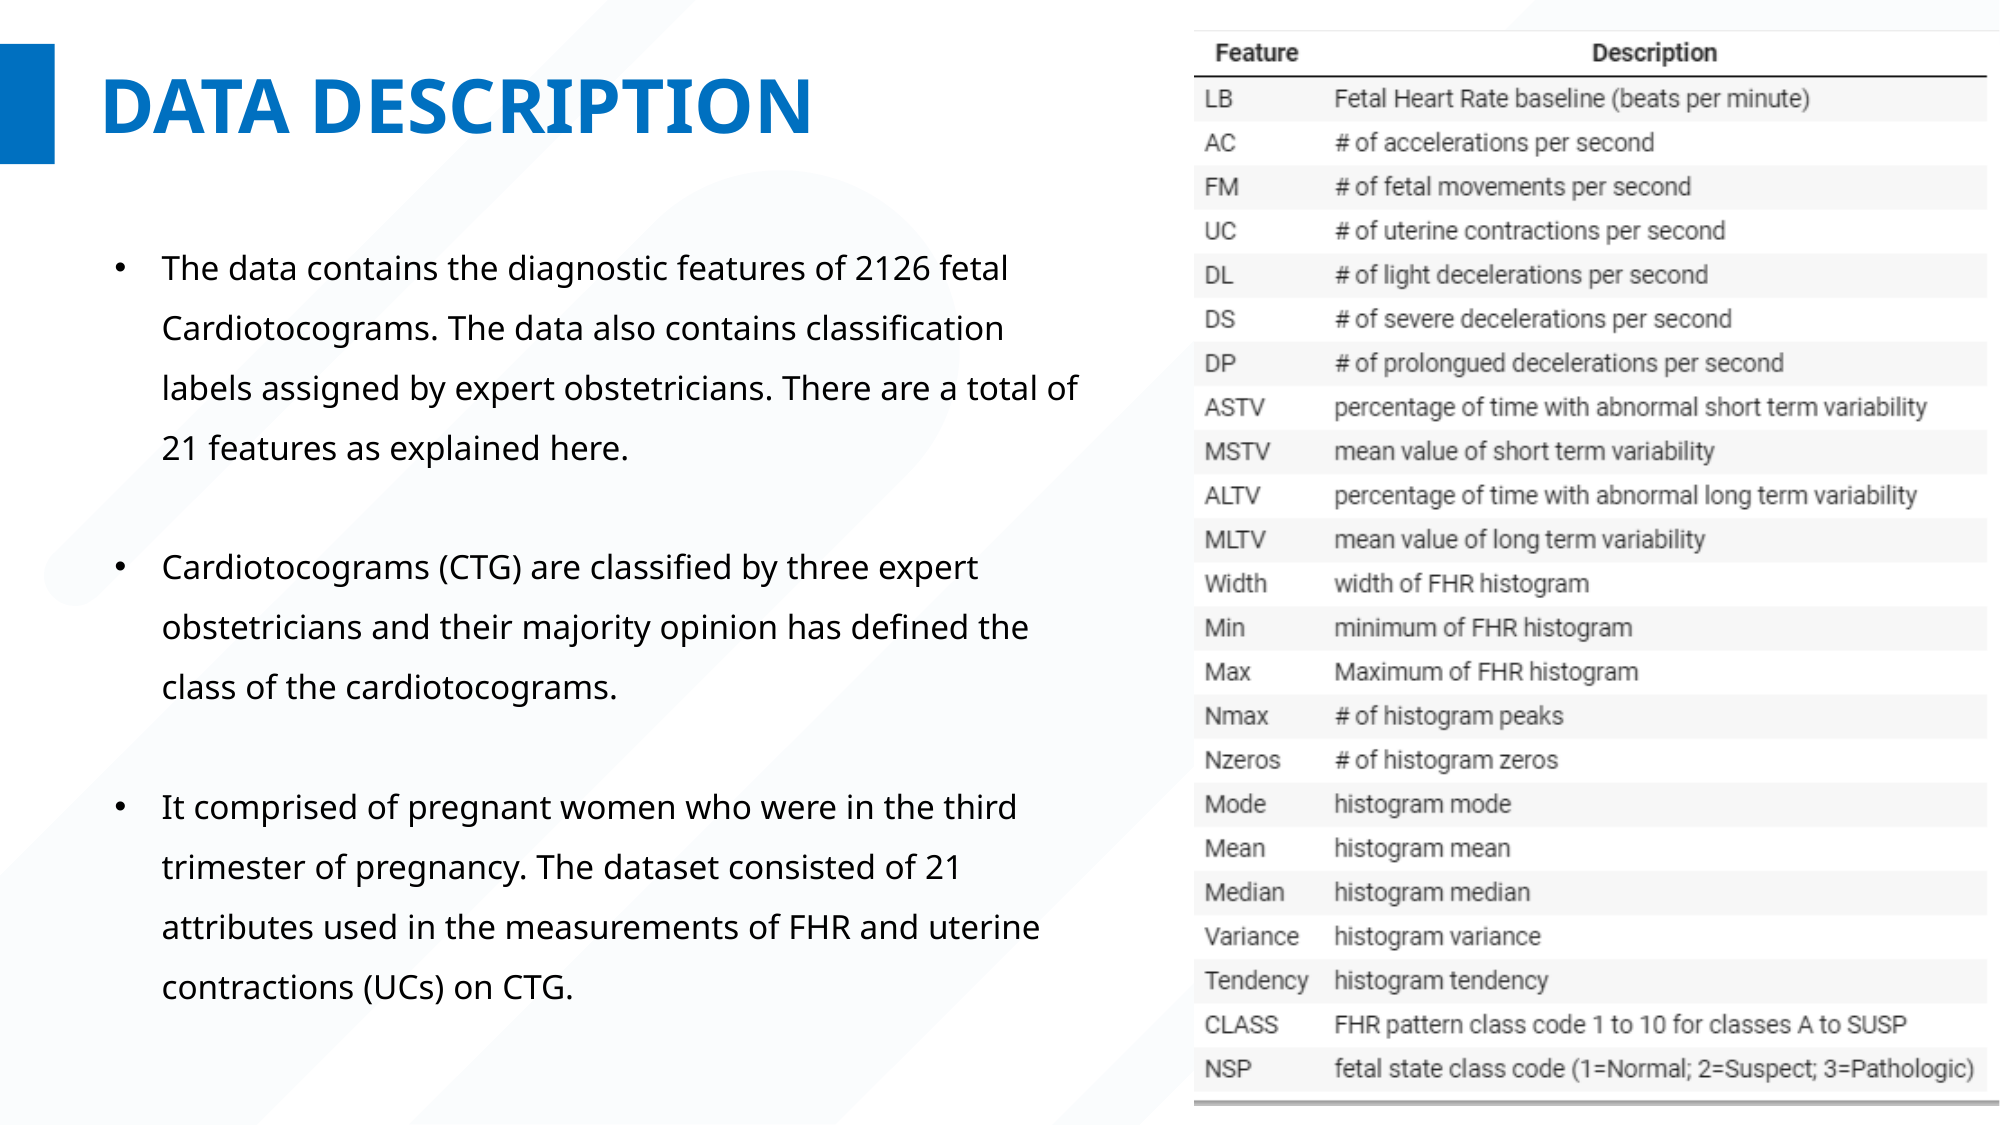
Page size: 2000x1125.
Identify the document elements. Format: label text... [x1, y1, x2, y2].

picture [1194, 30, 2000, 1107]
title DATA DESCRIPTION [99, 45, 1189, 162]
text_box The data contains the diagnostic features of 2126 fetal Cardiotocograms. The data also contains classification labels assigned by expert obstetricians. There are a total of 21 features as explained here. Cardiotocograms (CTG) are classified by three expert obstetricians and their majority opinion has defined the class of the cardiotocograms. It comprised of pregnant women who were in the third trimester of pregnancy. The dataset consisted of 21 attributes used in the measurements of FHR and uterine contractions (UCs) on CTG. [99, 219, 1114, 1014]
